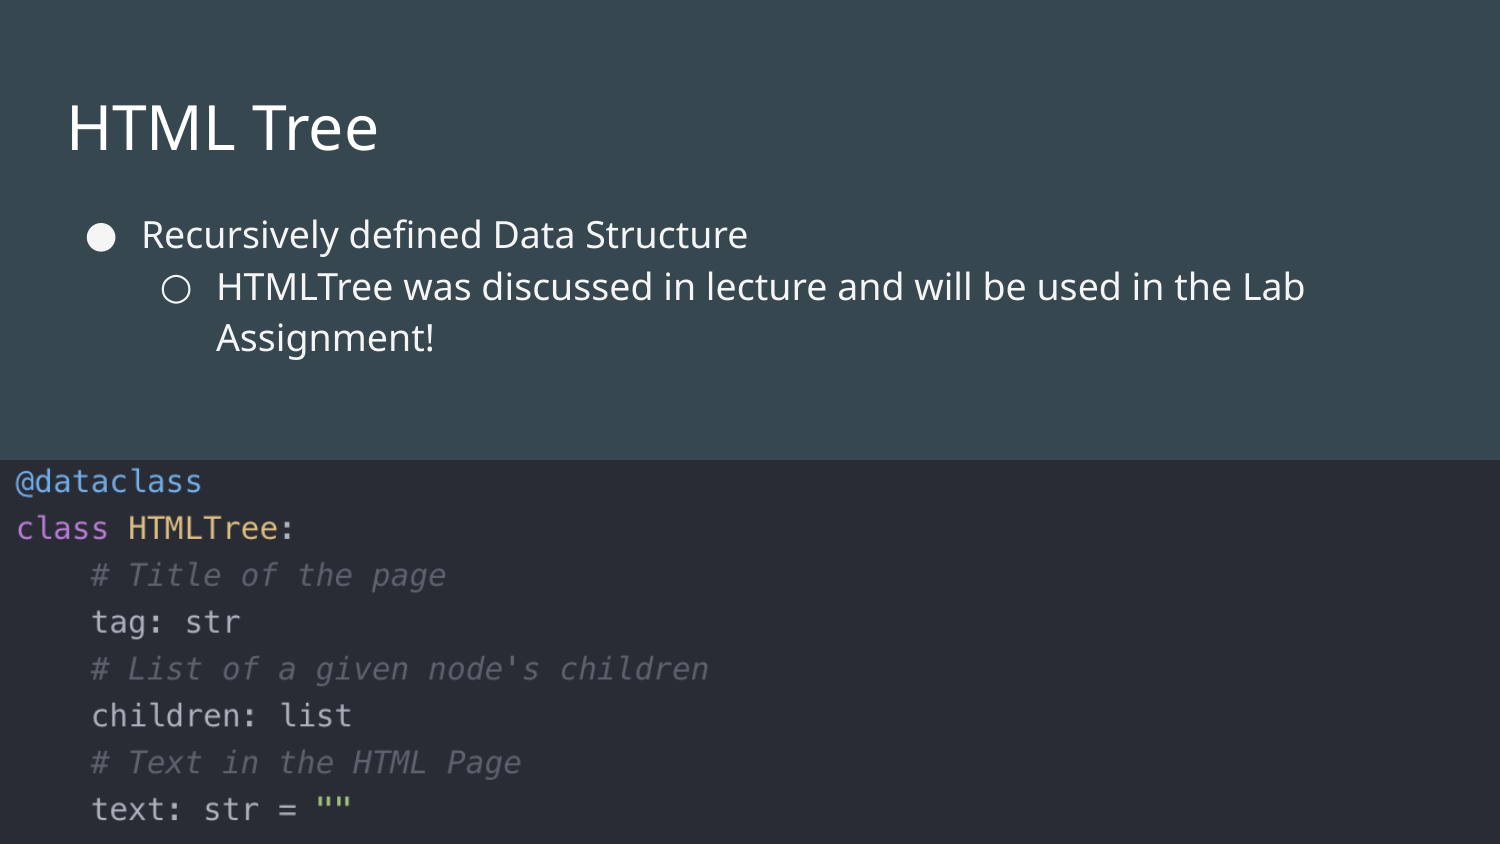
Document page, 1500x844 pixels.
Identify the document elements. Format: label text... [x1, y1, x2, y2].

picture [0, 460, 1500, 844]
title HTML Tree [51, 72, 1449, 167]
list Recursively defined Data Structure HTMLTree was discussed in lecture and will be used in the Lab Assignment! [51, 189, 1449, 459]
